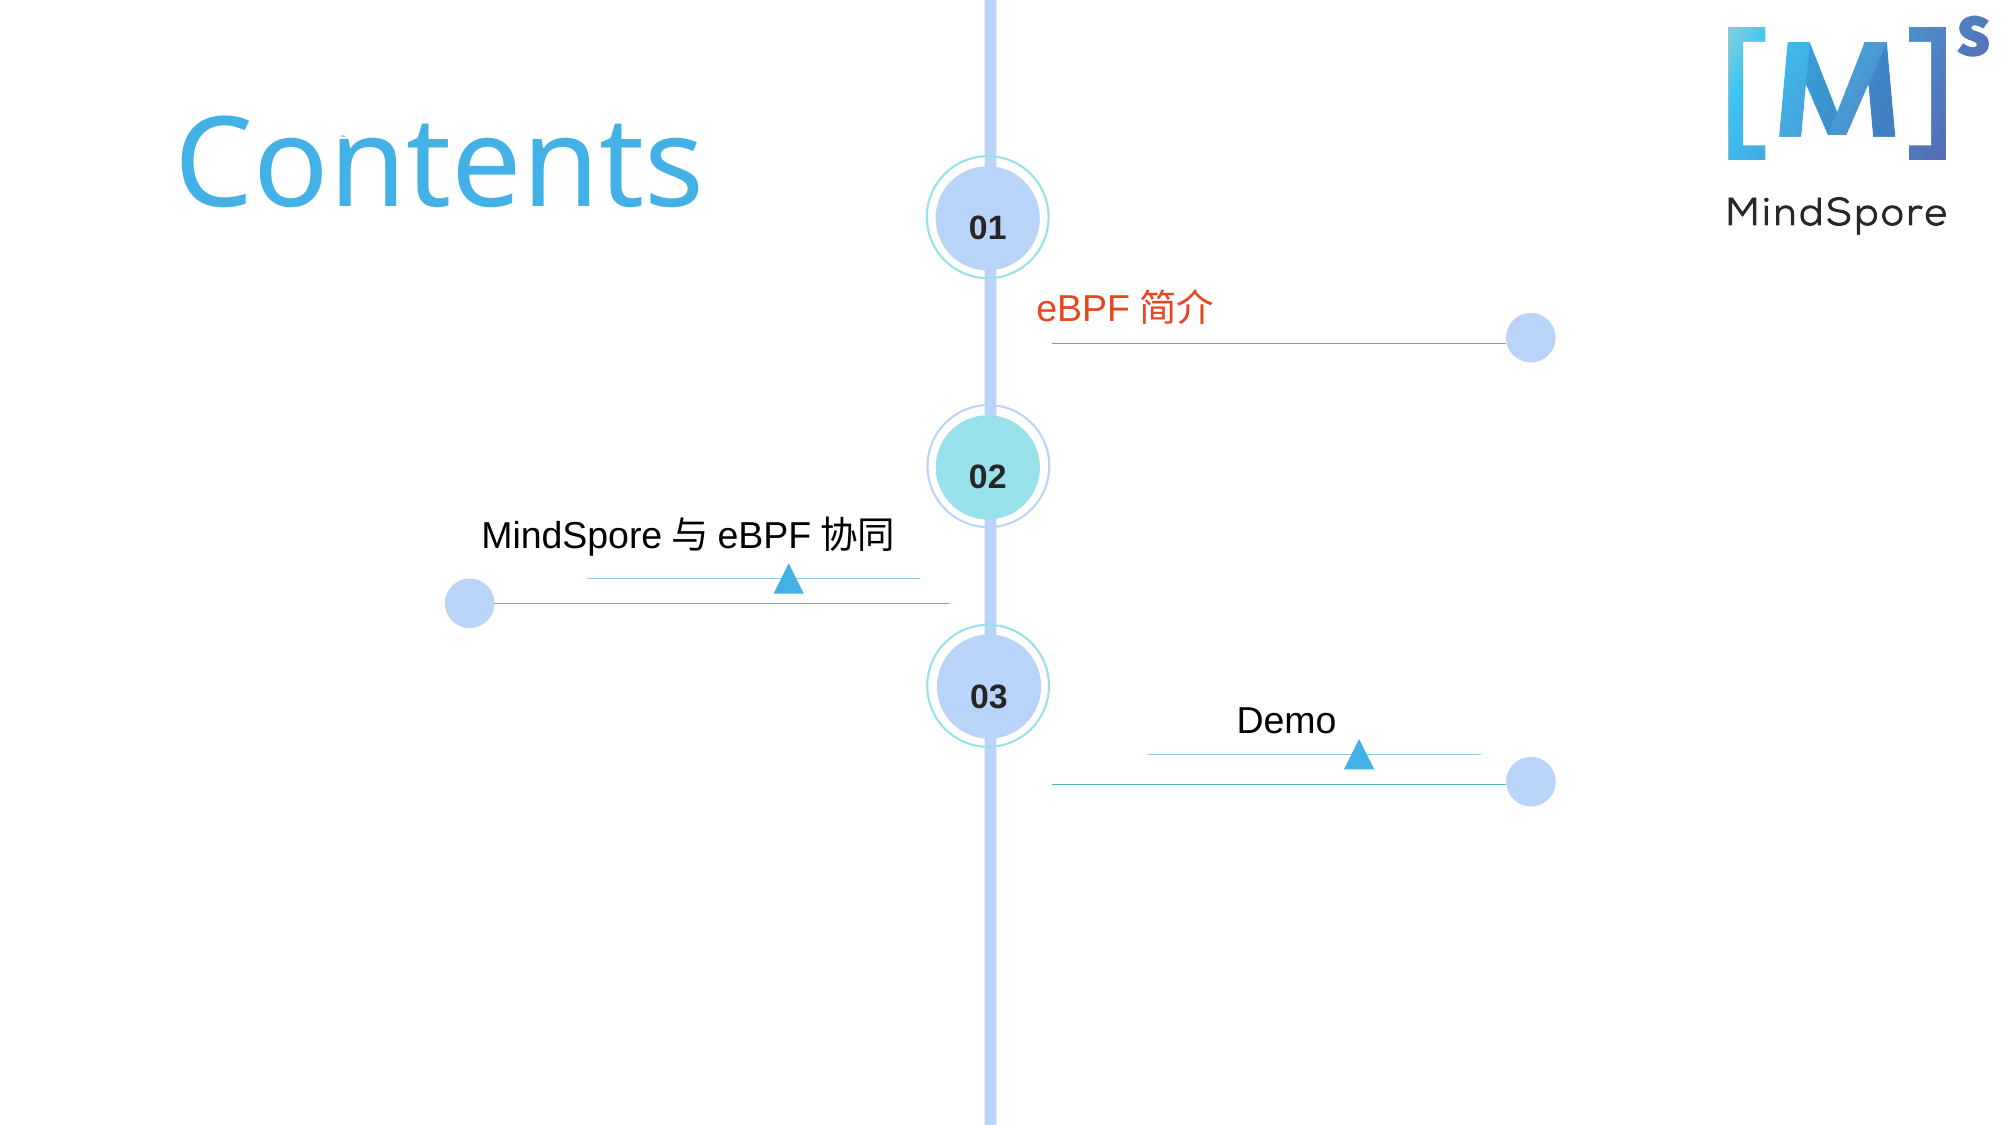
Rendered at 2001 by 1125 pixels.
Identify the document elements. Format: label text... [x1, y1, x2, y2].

text_box MindSpore与eBPF协同 [466, 504, 948, 564]
text_box eBPF简介 [1021, 277, 1504, 337]
text_box [780, 564, 798, 578]
text_box [984, 0, 997, 155]
text_box [926, 623, 1051, 748]
text_box Demo [1221, 688, 1704, 749]
text_box [1505, 311, 1557, 364]
text_box [1342, 755, 1376, 771]
text_box [1505, 755, 1557, 808]
text_box [771, 579, 806, 595]
picture [1714, 9, 1989, 241]
text_box [984, 748, 997, 1125]
text_box [926, 404, 1051, 529]
text_box [1350, 749, 1368, 754]
text_box [984, 279, 997, 404]
text_box [443, 577, 496, 630]
text_box [984, 528, 997, 624]
text_box [925, 155, 1050, 280]
text_box Contents [159, 74, 774, 239]
